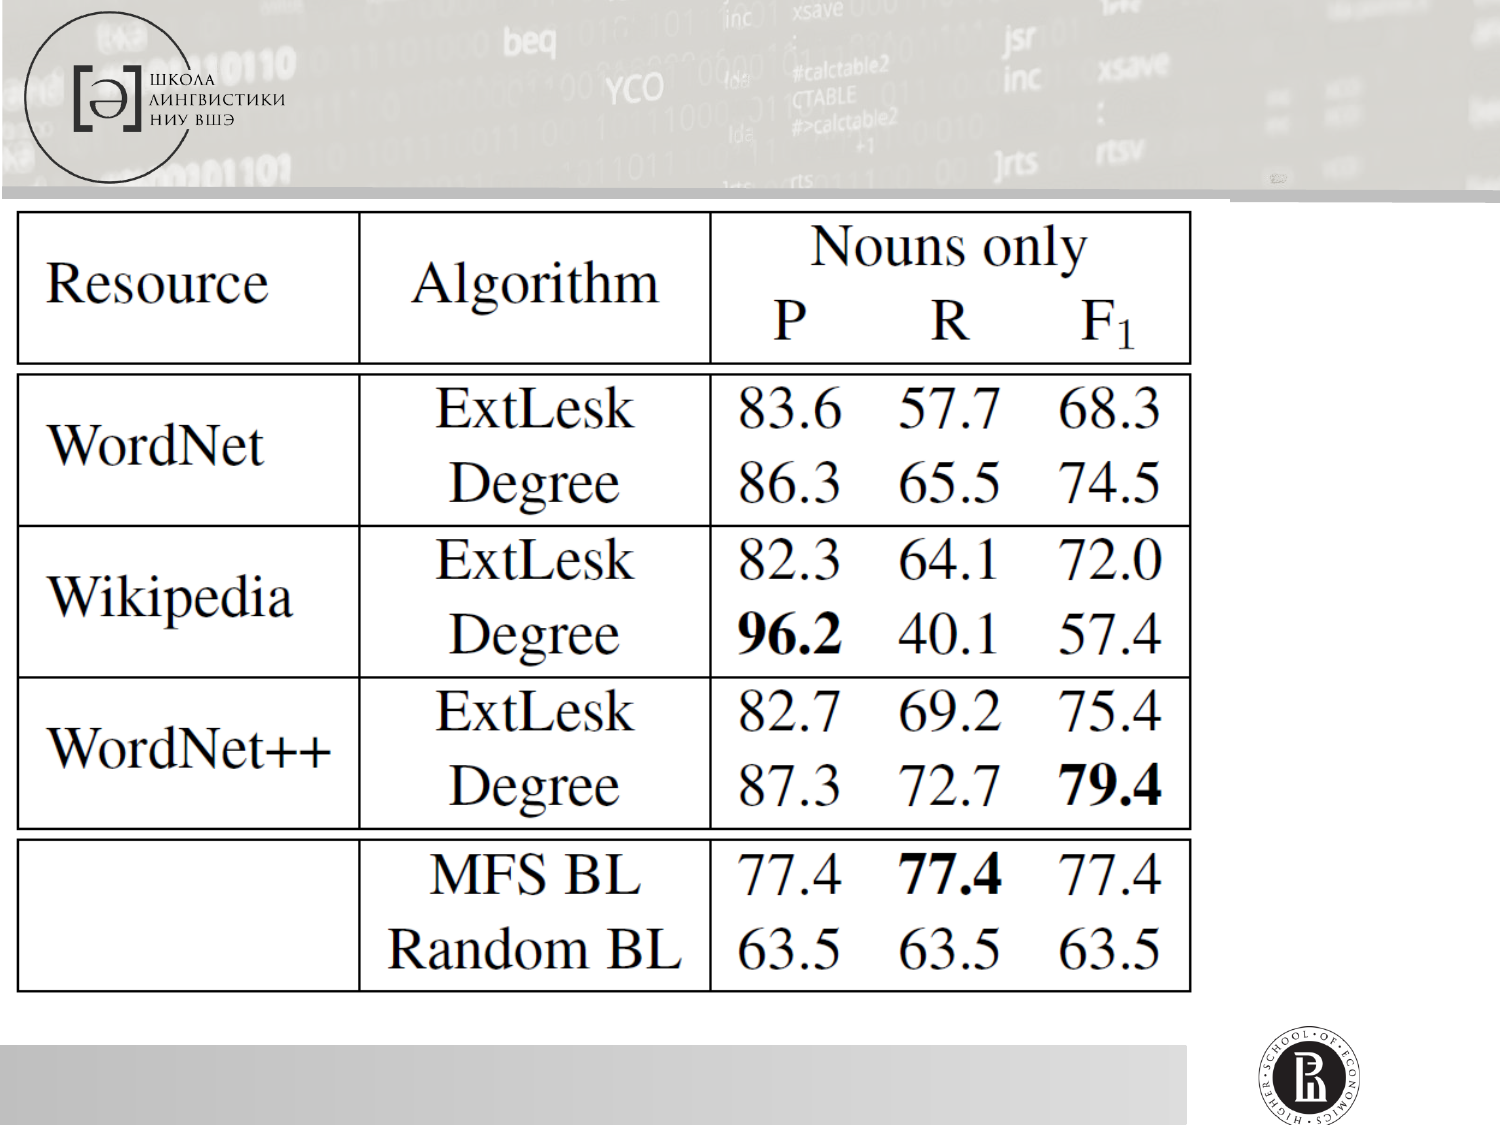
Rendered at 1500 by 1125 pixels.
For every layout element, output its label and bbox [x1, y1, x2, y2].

picture [1258, 1026, 1360, 1125]
list [0, 198, 1230, 1019]
picture [20, 7, 285, 187]
